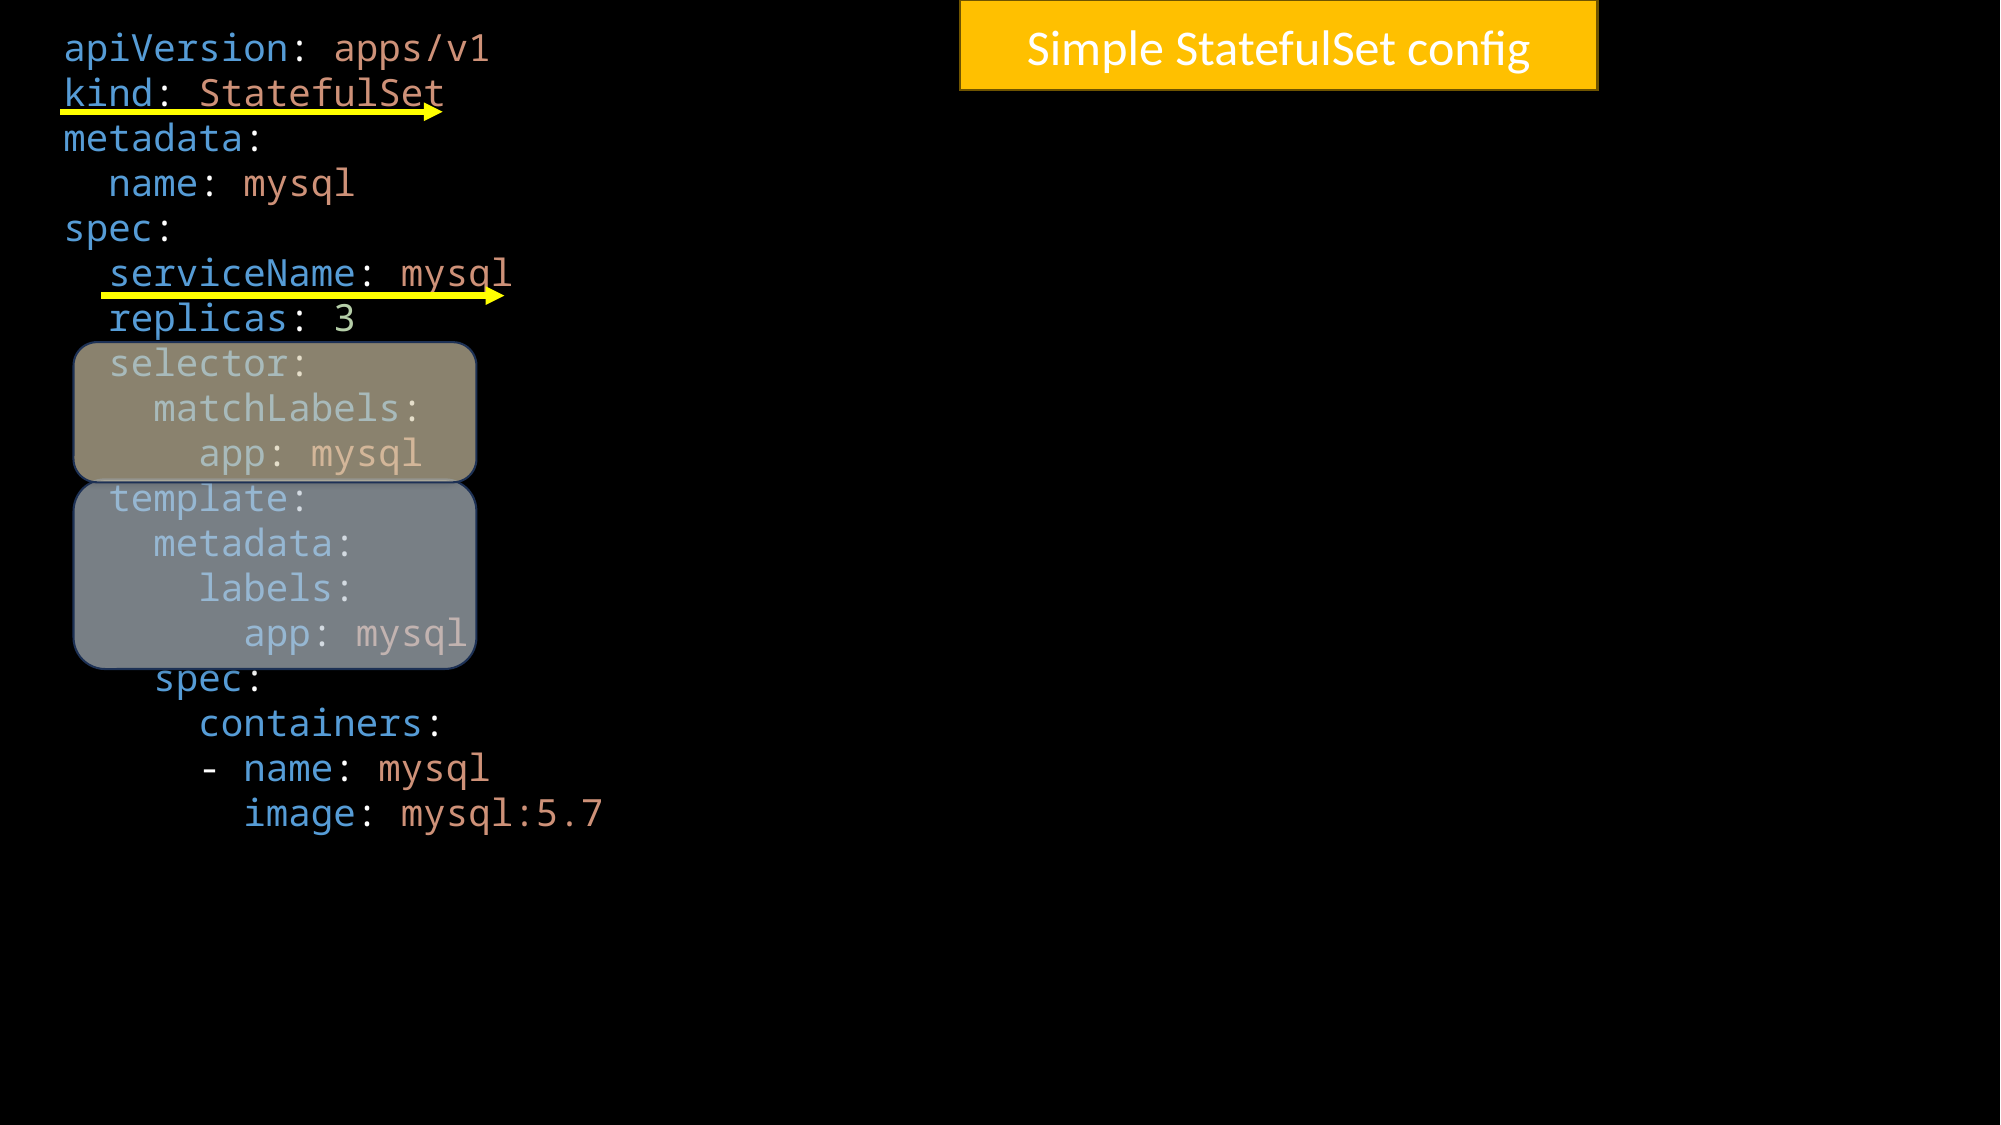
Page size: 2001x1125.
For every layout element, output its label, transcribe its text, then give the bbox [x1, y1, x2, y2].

text_box Simple StatefulSet config [959, 0, 1599, 91]
text_box apiVersion: apps/v1 kind: StatefulSet metadata: name: mysql spec: serviceName: mysql replicas: 3 selector: matchLabels: app: mysql template: metadata: labels: app: mysql spec: containers: - name: mysql image: mysql:5.7 [48, 16, 795, 842]
text_box [72, 341, 478, 484]
text_box [72, 483, 478, 671]
